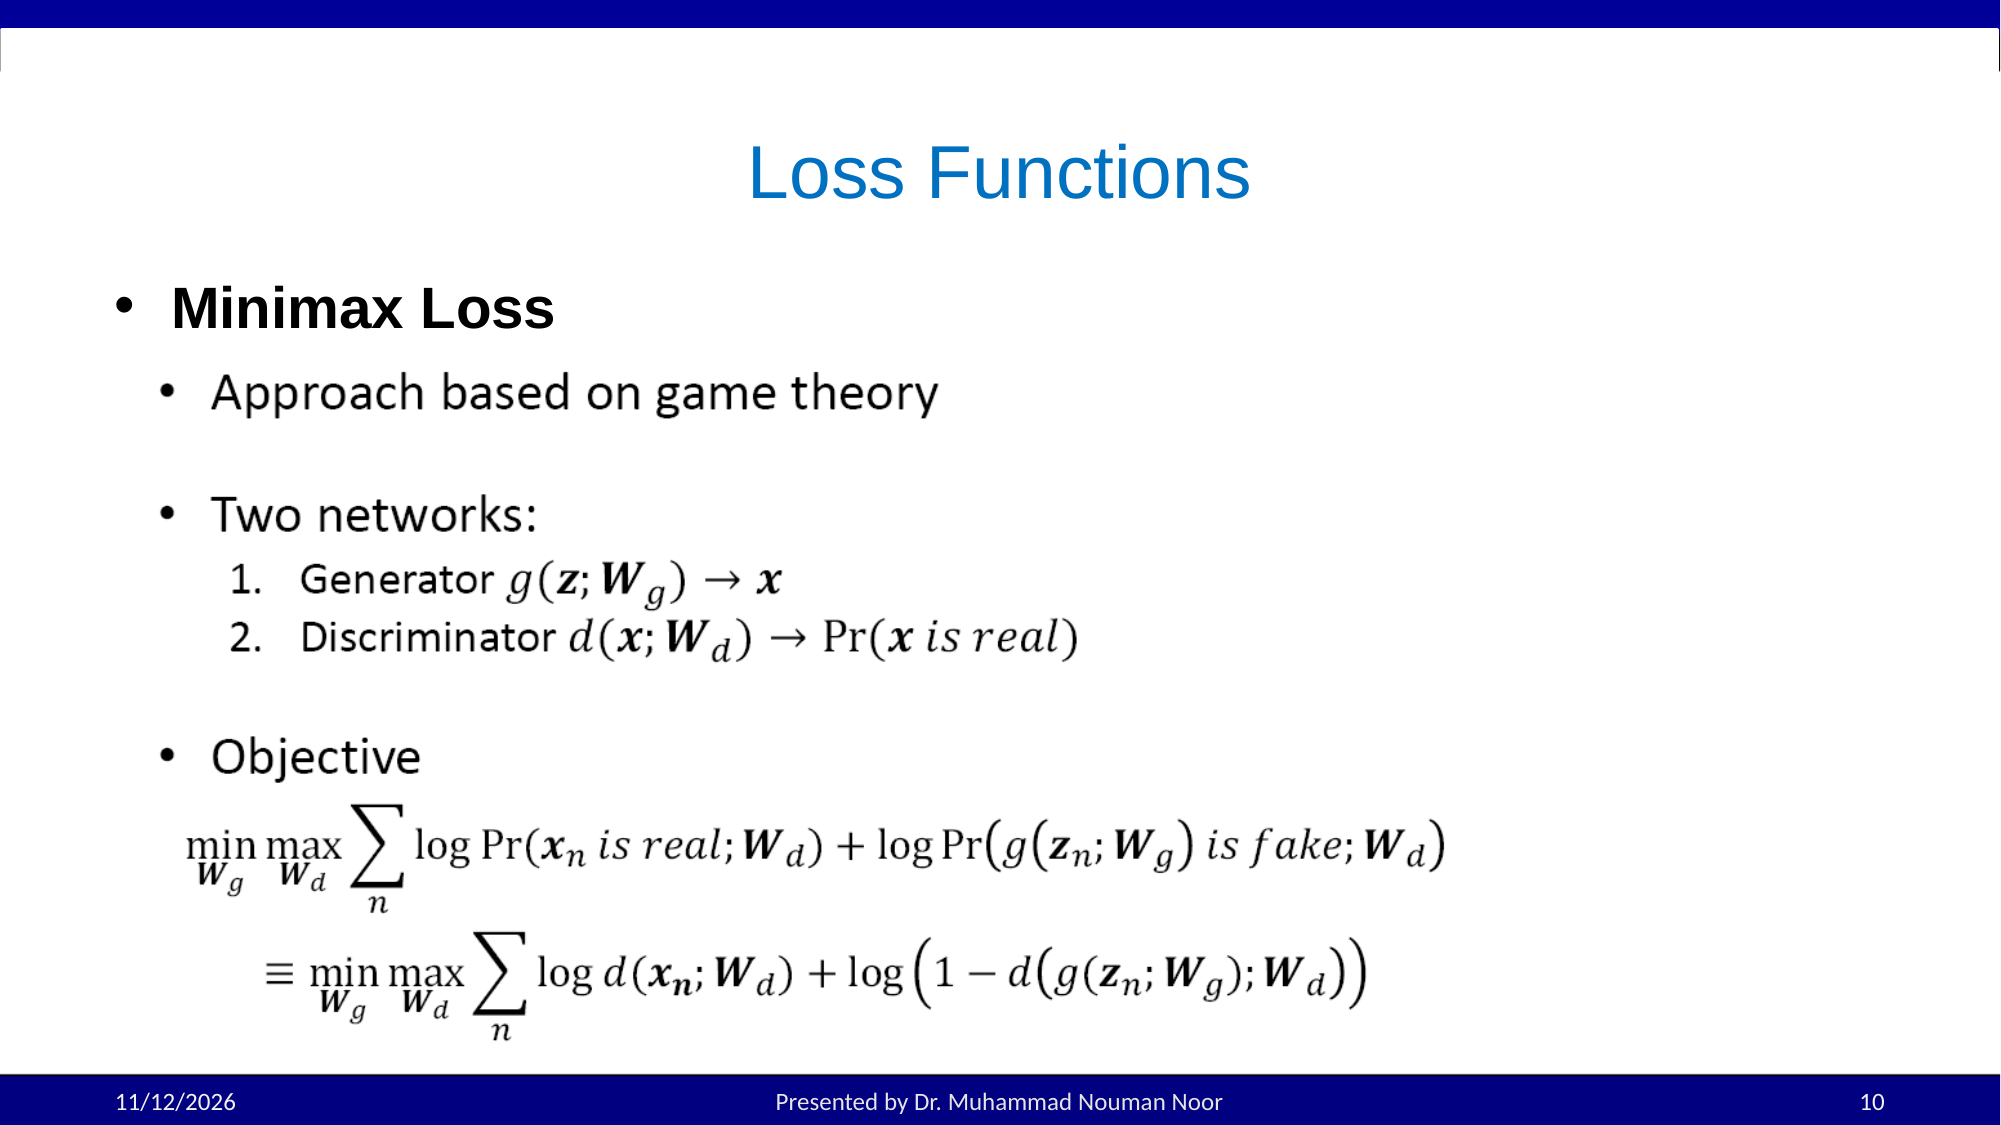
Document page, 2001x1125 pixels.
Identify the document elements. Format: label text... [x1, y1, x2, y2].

slide_number 10 [1433, 1062, 1900, 1125]
picture [0, 0, 2001, 1125]
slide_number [99, 1062, 567, 1125]
list Minimax Loss [99, 262, 1900, 1005]
title Loss Functions [99, 99, 1900, 238]
footer Presented by Dr. Muhammad Nouman Noor [683, 1066, 1317, 1125]
